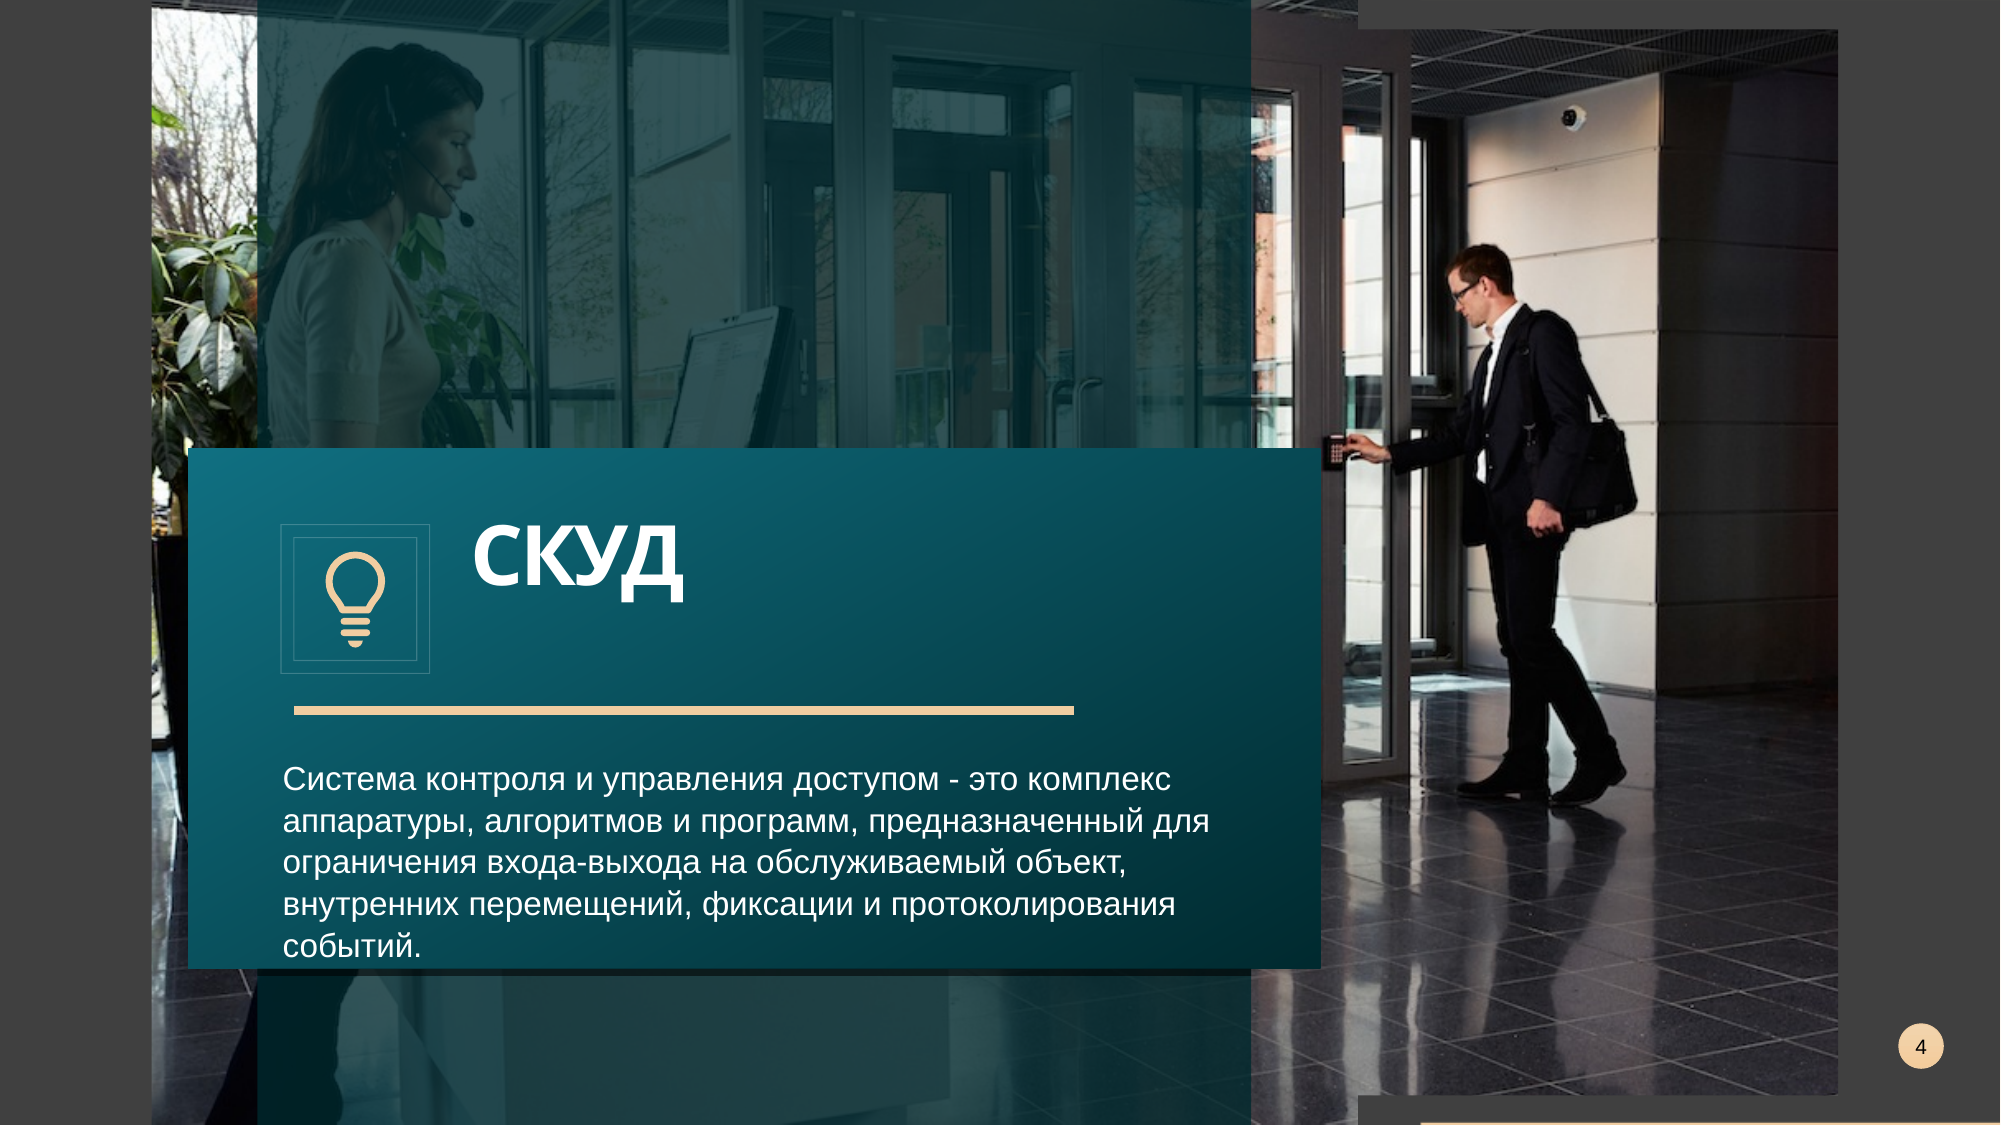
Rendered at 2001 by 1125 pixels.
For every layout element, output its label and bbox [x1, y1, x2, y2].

picture [0, 0, 2000, 1125]
text_box [280, 524, 430, 674]
